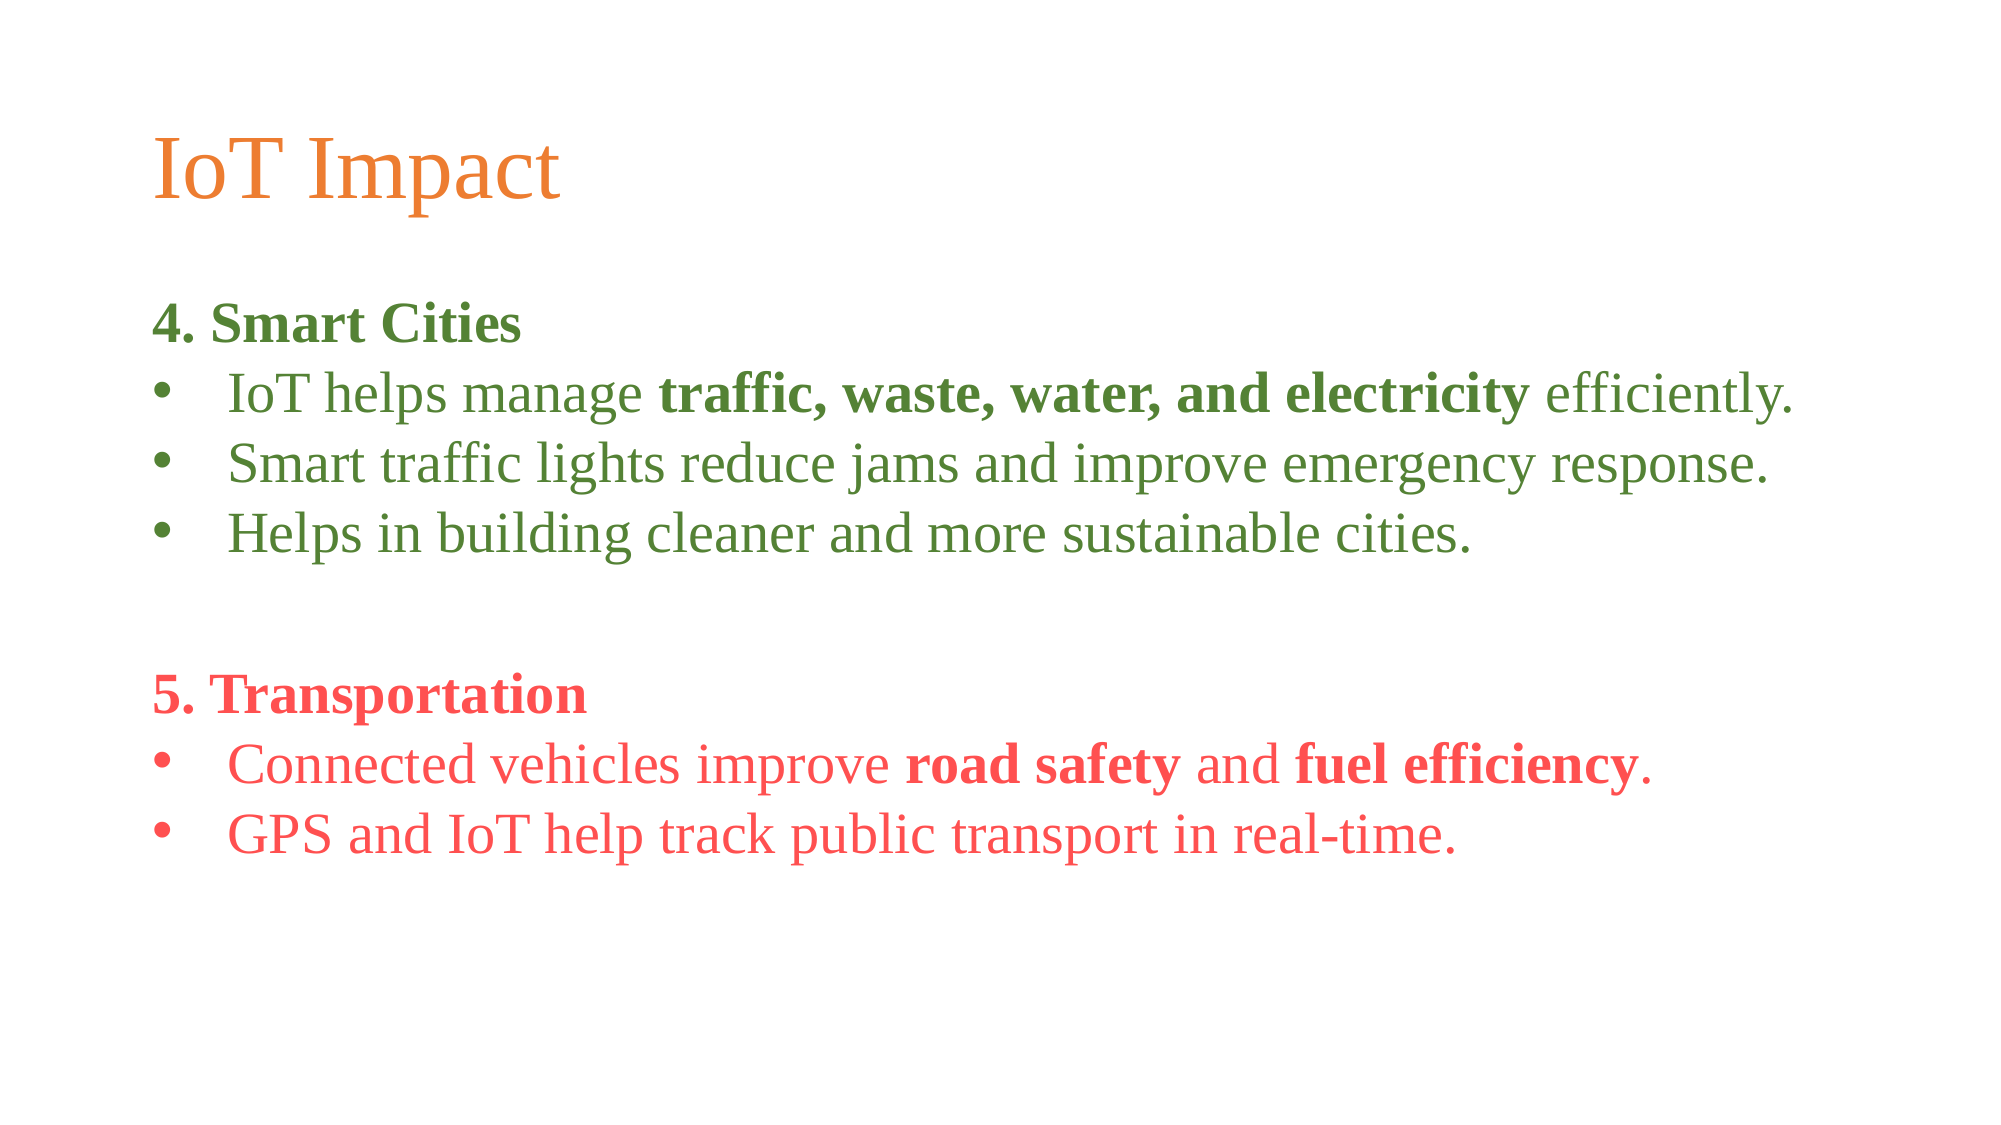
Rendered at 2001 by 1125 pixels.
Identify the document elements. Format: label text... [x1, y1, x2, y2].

title IoT Impact [137, 59, 1863, 278]
text_box 4. Smart Cities IoT helps manage traffic, waste, water, and electricity efficiently. Smart traffic lights reduce jams and improve emergency response. Helps in building cleaner and more sustainable cities. [137, 277, 1836, 572]
text_box 5. Transportation Connected vehicles improve road safety and fuel efficiency. GPS and IoT help track public transport in real-time. [137, 647, 1824, 873]
